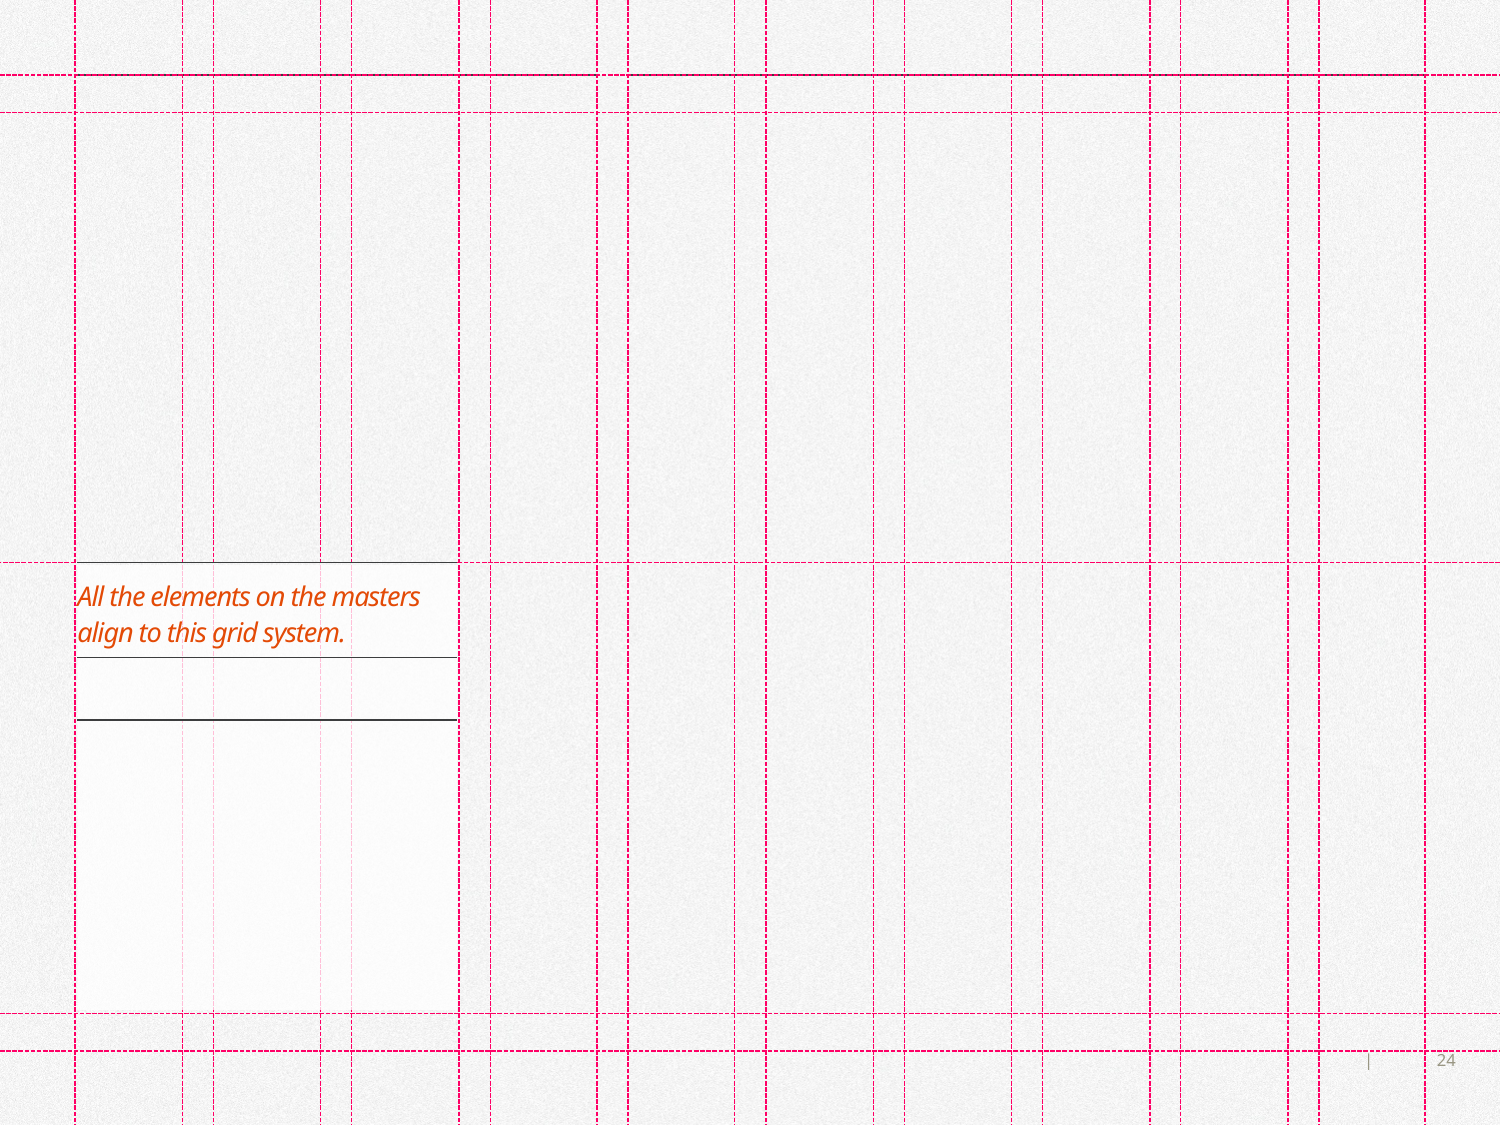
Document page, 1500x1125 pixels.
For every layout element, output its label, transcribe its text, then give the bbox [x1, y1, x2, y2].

table_header All the elements on the masters align to this grid system. [77, 563, 457, 657]
picture [0, 0, 1500, 1125]
text_box [75, 563, 460, 1012]
table_cell [77, 658, 457, 719]
